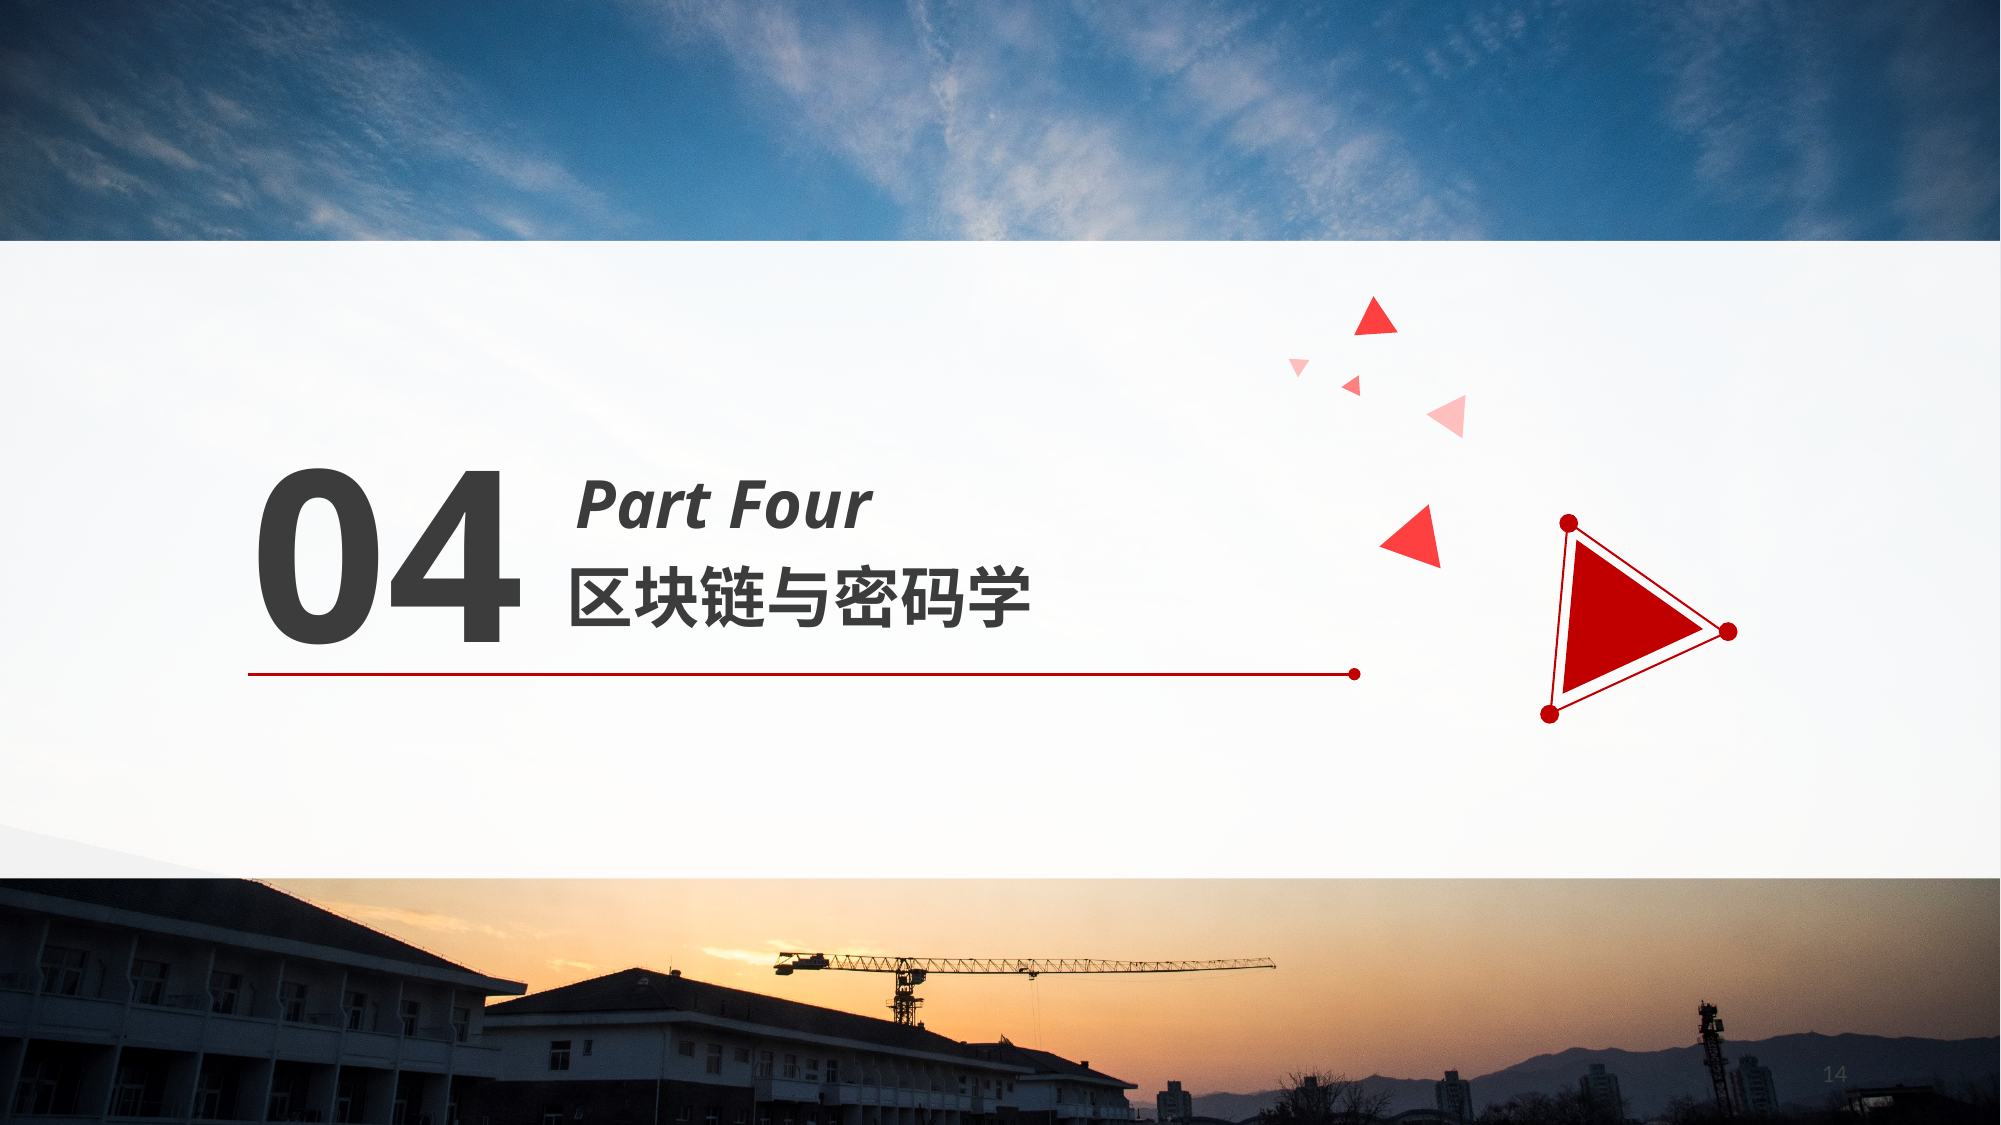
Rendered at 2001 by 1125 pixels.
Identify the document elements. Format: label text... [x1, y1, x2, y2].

text_box 区块链与密码学 [551, 548, 1073, 644]
text_box [1551, 528, 1719, 710]
text_box [1354, 296, 1398, 336]
text_box 04 [252, 417, 523, 673]
text_box [1540, 704, 1560, 724]
text_box [1559, 513, 1579, 533]
text_box Part Four [560, 454, 887, 550]
text_box [1718, 622, 1738, 642]
text_box [1379, 504, 1441, 569]
text_box [0, 240, 2000, 879]
text_box [1341, 375, 1361, 397]
picture [0, 0, 2001, 1125]
slide_number 14 [1412, 1042, 1863, 1103]
text_box [1288, 358, 1310, 378]
text_box [1426, 394, 1466, 439]
